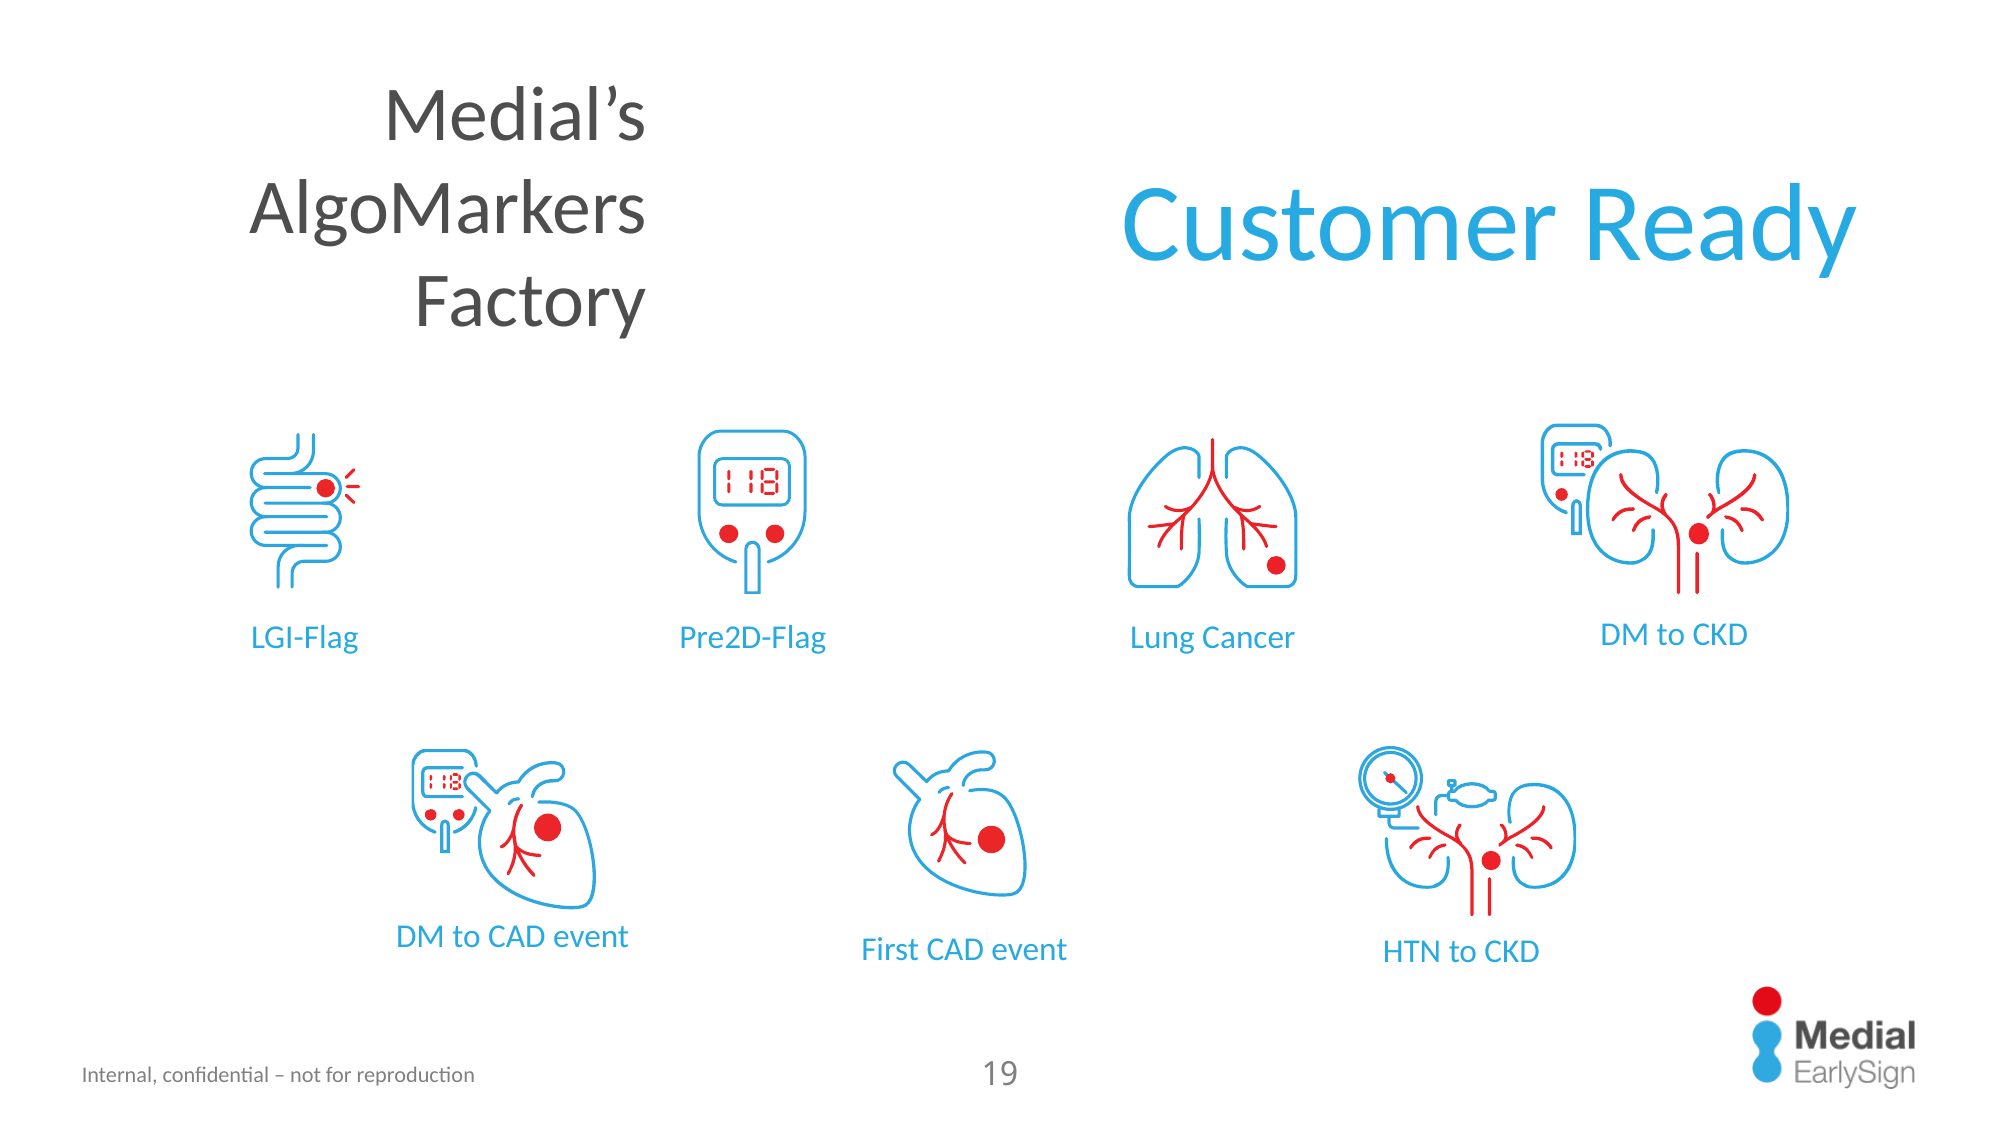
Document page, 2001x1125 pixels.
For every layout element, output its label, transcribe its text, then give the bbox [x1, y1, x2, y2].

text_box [785, 750, 1144, 976]
picture [1752, 986, 1915, 1089]
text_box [306, 749, 720, 963]
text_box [1200, 746, 1723, 978]
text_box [1474, 423, 1875, 661]
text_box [1038, 439, 1387, 664]
text_box Customer Ready [686, 135, 1859, 272]
text_box Medial’s AlgoMarkers Factory [144, 62, 648, 343]
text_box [28, 434, 539, 664]
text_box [544, 429, 962, 664]
